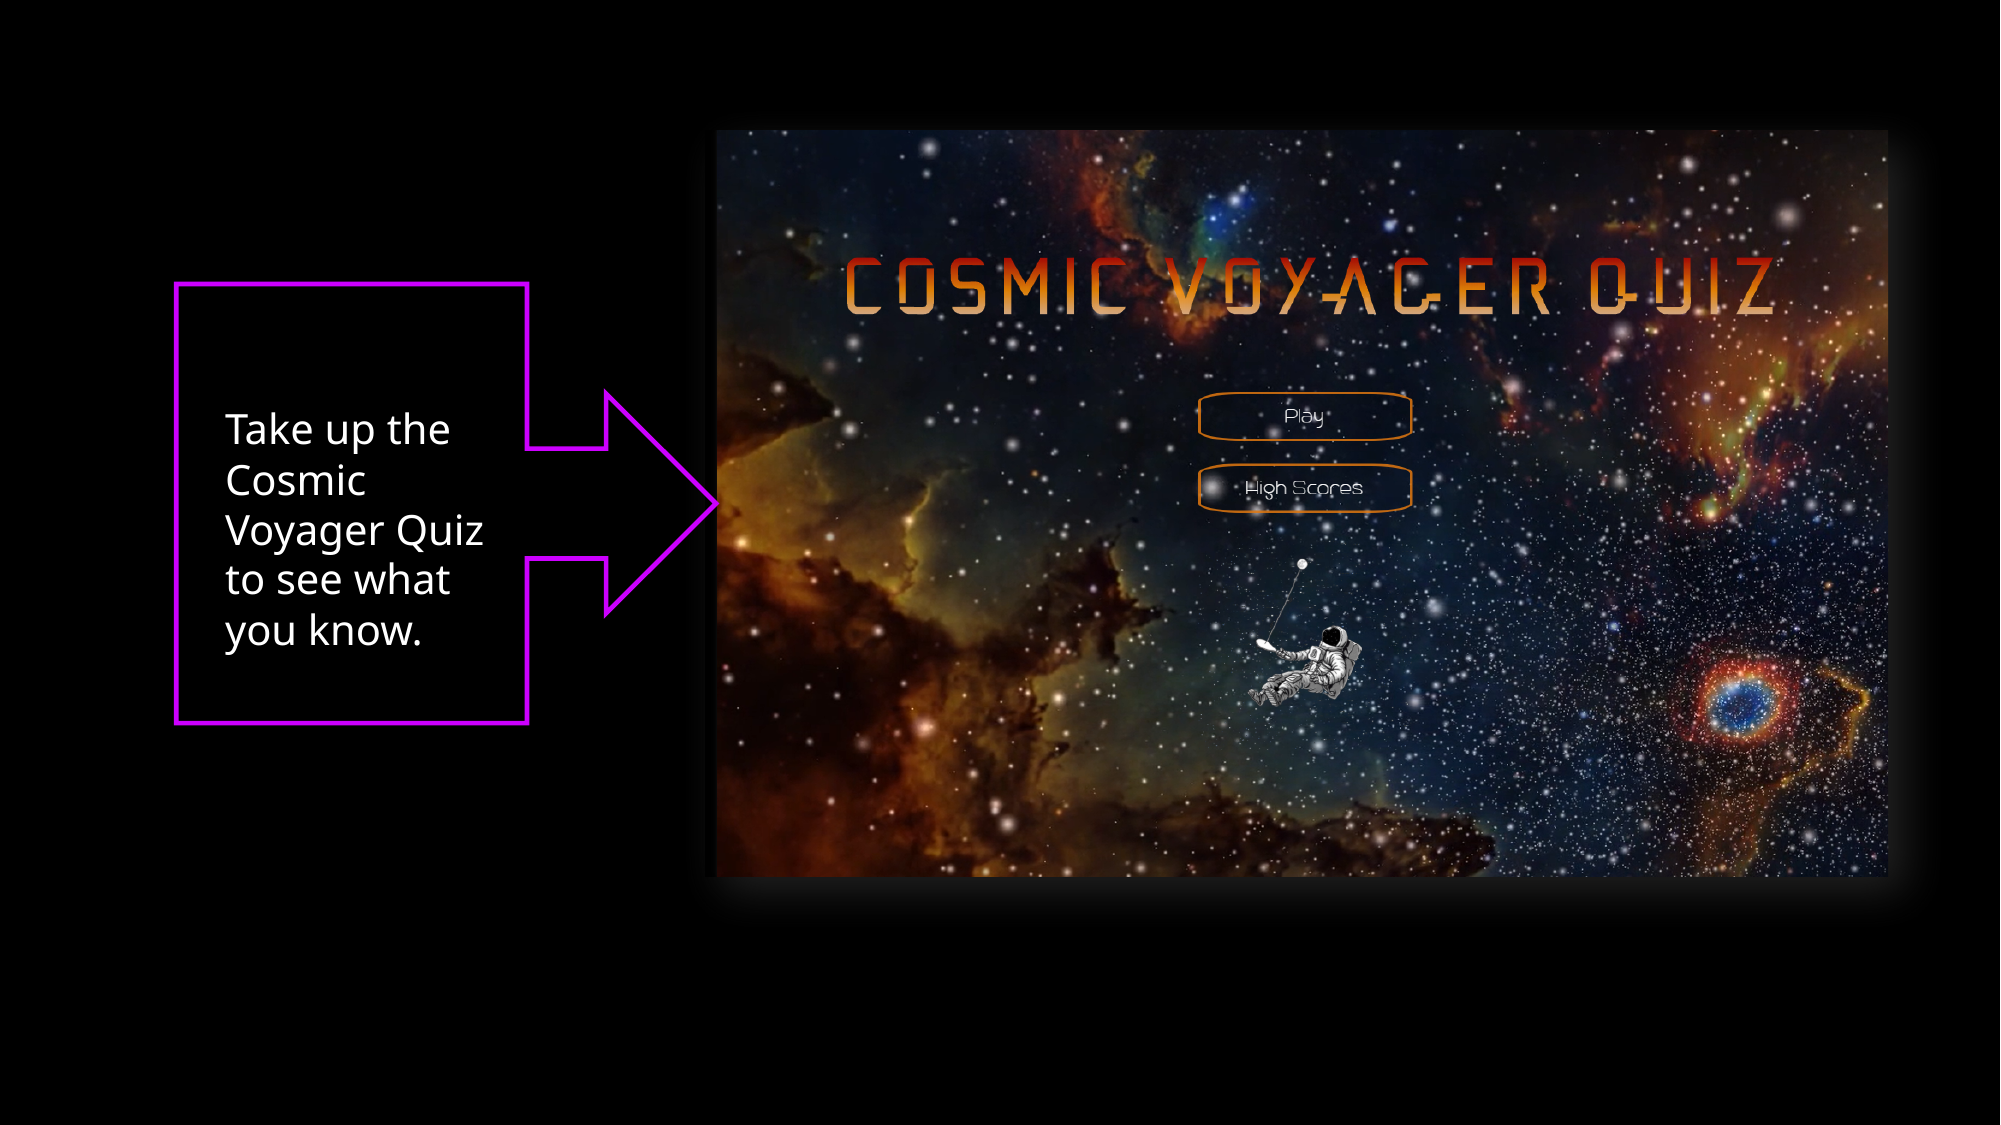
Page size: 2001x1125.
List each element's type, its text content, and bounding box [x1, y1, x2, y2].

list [705, 130, 1889, 877]
text_box [175, 282, 705, 725]
text_box Take up the Cosmic Voyager Quiz to see what you know. [210, 395, 509, 661]
